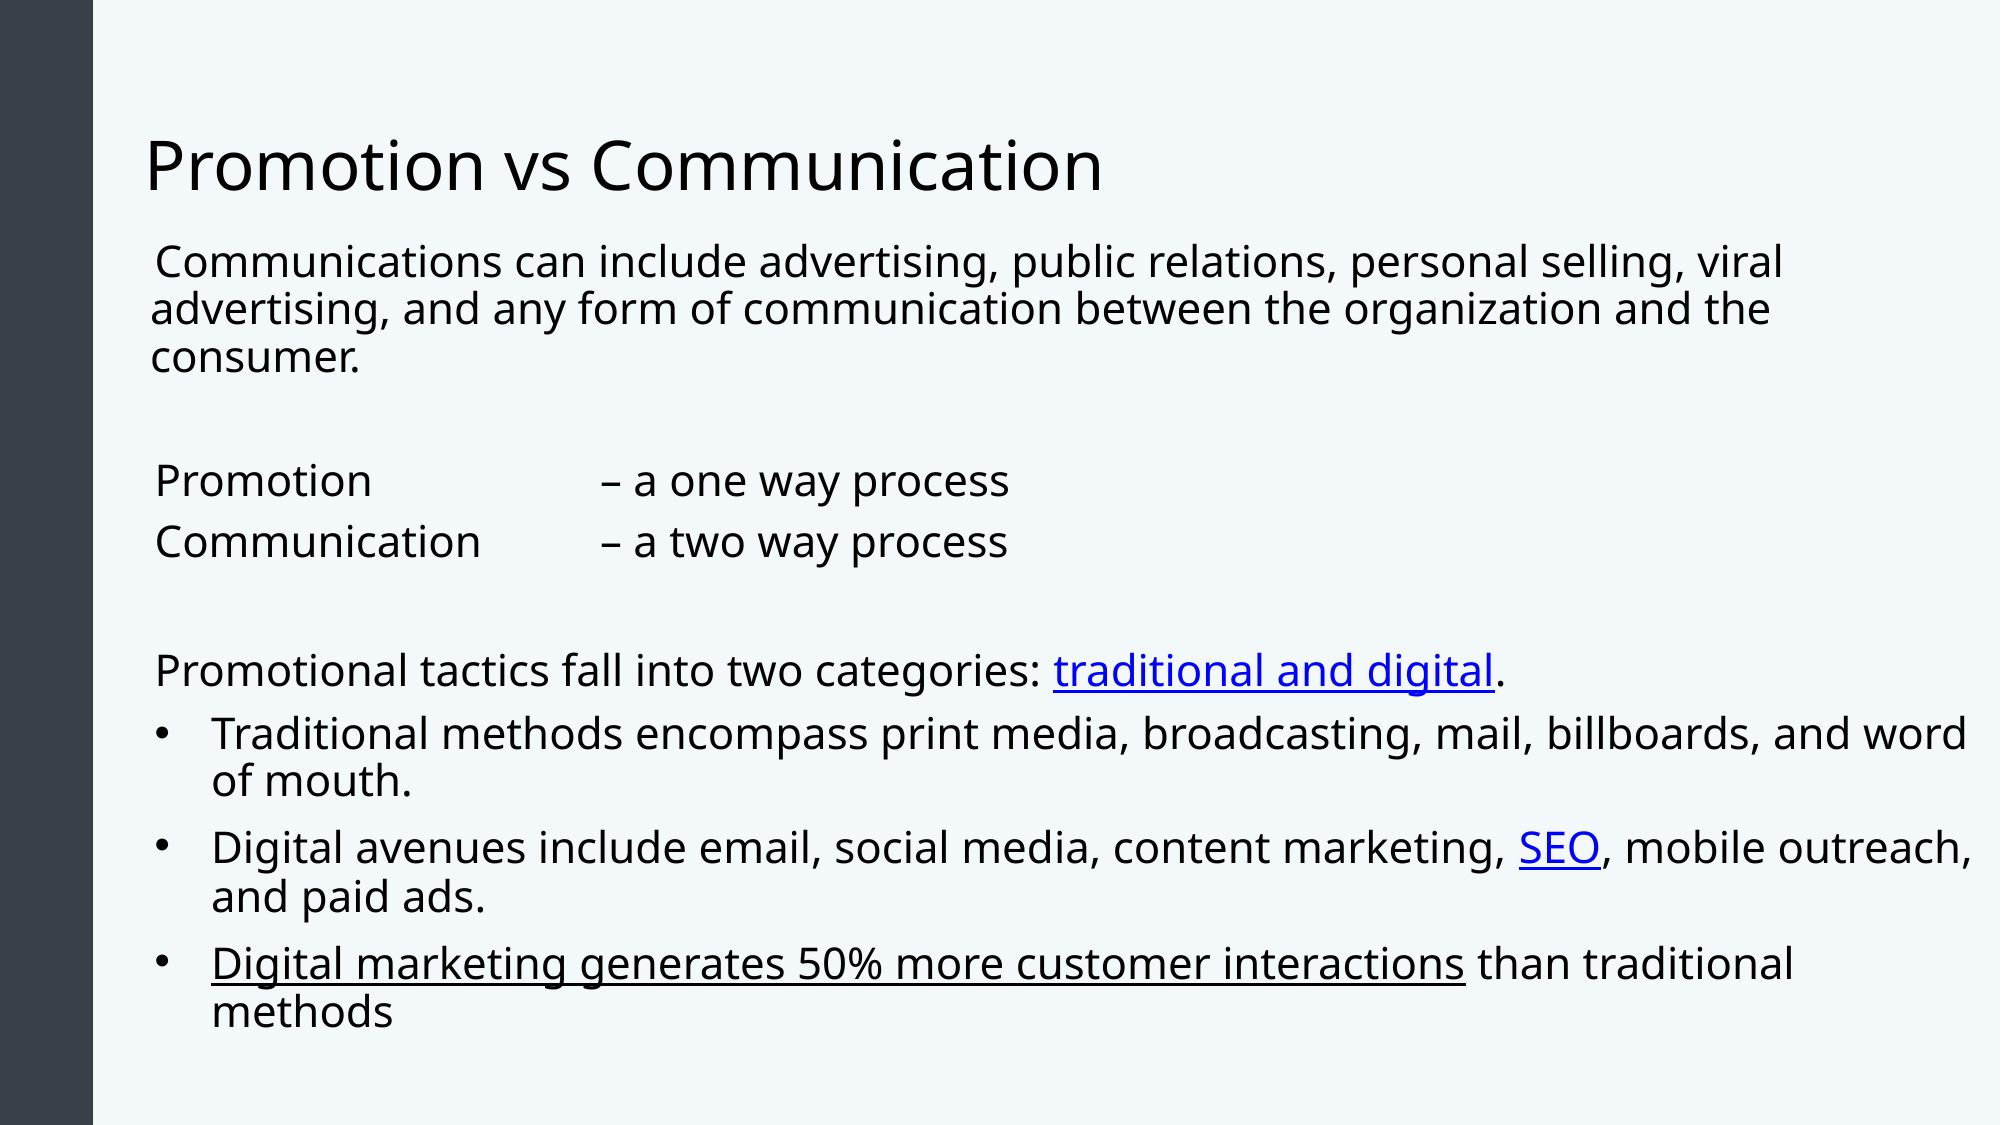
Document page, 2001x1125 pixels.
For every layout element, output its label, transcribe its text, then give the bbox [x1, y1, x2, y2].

list Communications can include advertising, public relations, personal selling, viral advertising, and any form of communication between the organization and the consumer. Promotion – a one way process Communication – a two way process Promotional tactics fall into two categories: traditional and digital. Traditional methods encompass print media, broadcasting, mail, billboards, and word of mouth. Digital avenues include email, social media, content marketing, SEO, mobile outreach, and paid ads. Digital marketing generates 50% more customer interactions than traditional methods [141, 231, 1983, 1066]
title Promotion vs Communication [136, 59, 1863, 278]
